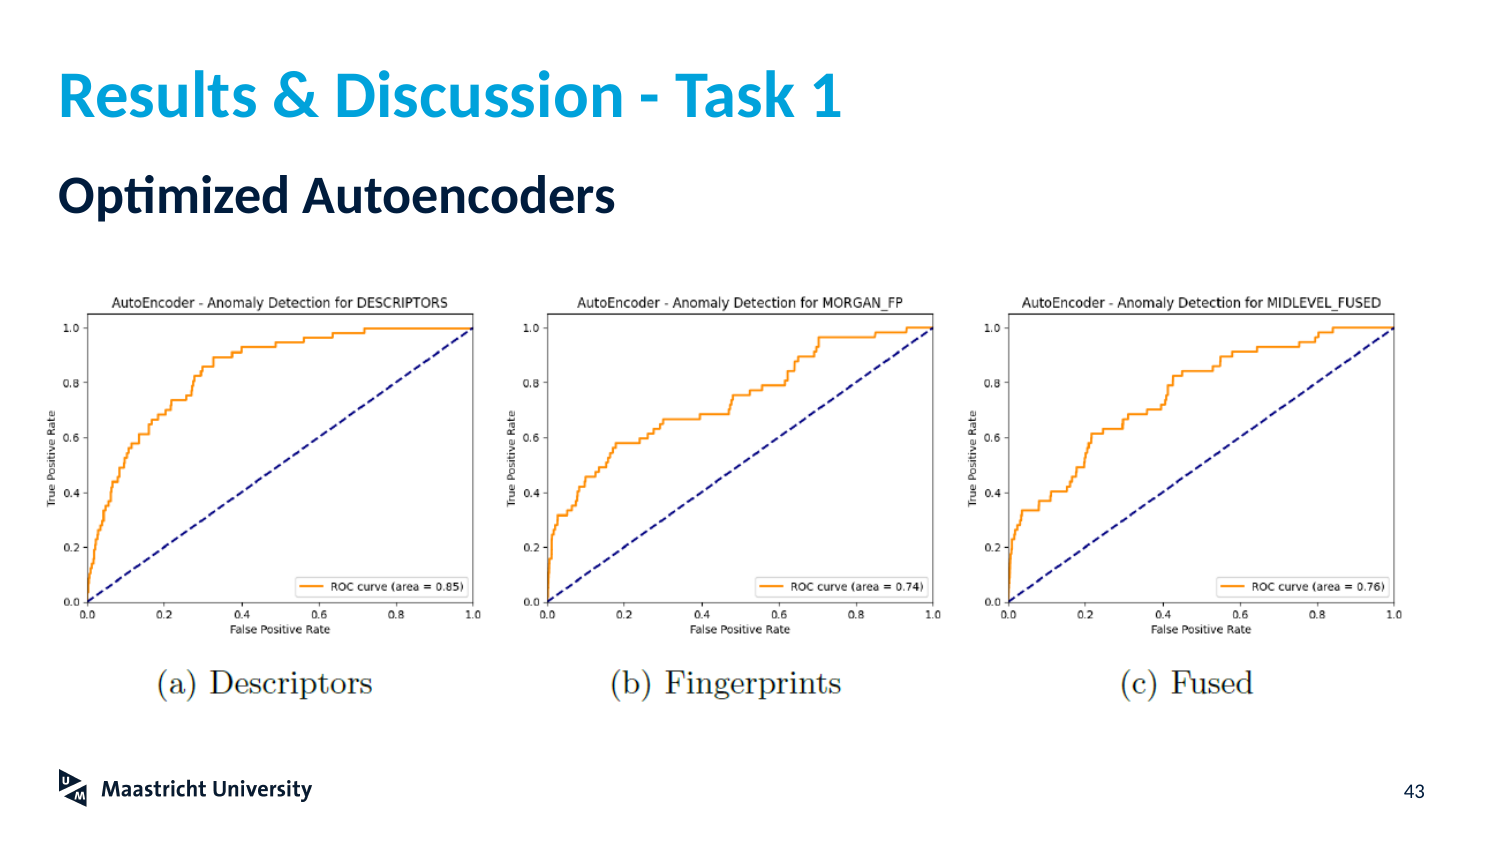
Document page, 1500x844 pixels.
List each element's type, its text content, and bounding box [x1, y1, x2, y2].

title Results & Discussion - Task 1 [59, 50, 1425, 144]
picture [59, 759, 322, 822]
list Optimized Autoencoders [59, 159, 1425, 707]
picture [24, 272, 1413, 720]
slide_number ‹#› [1364, 777, 1425, 823]
